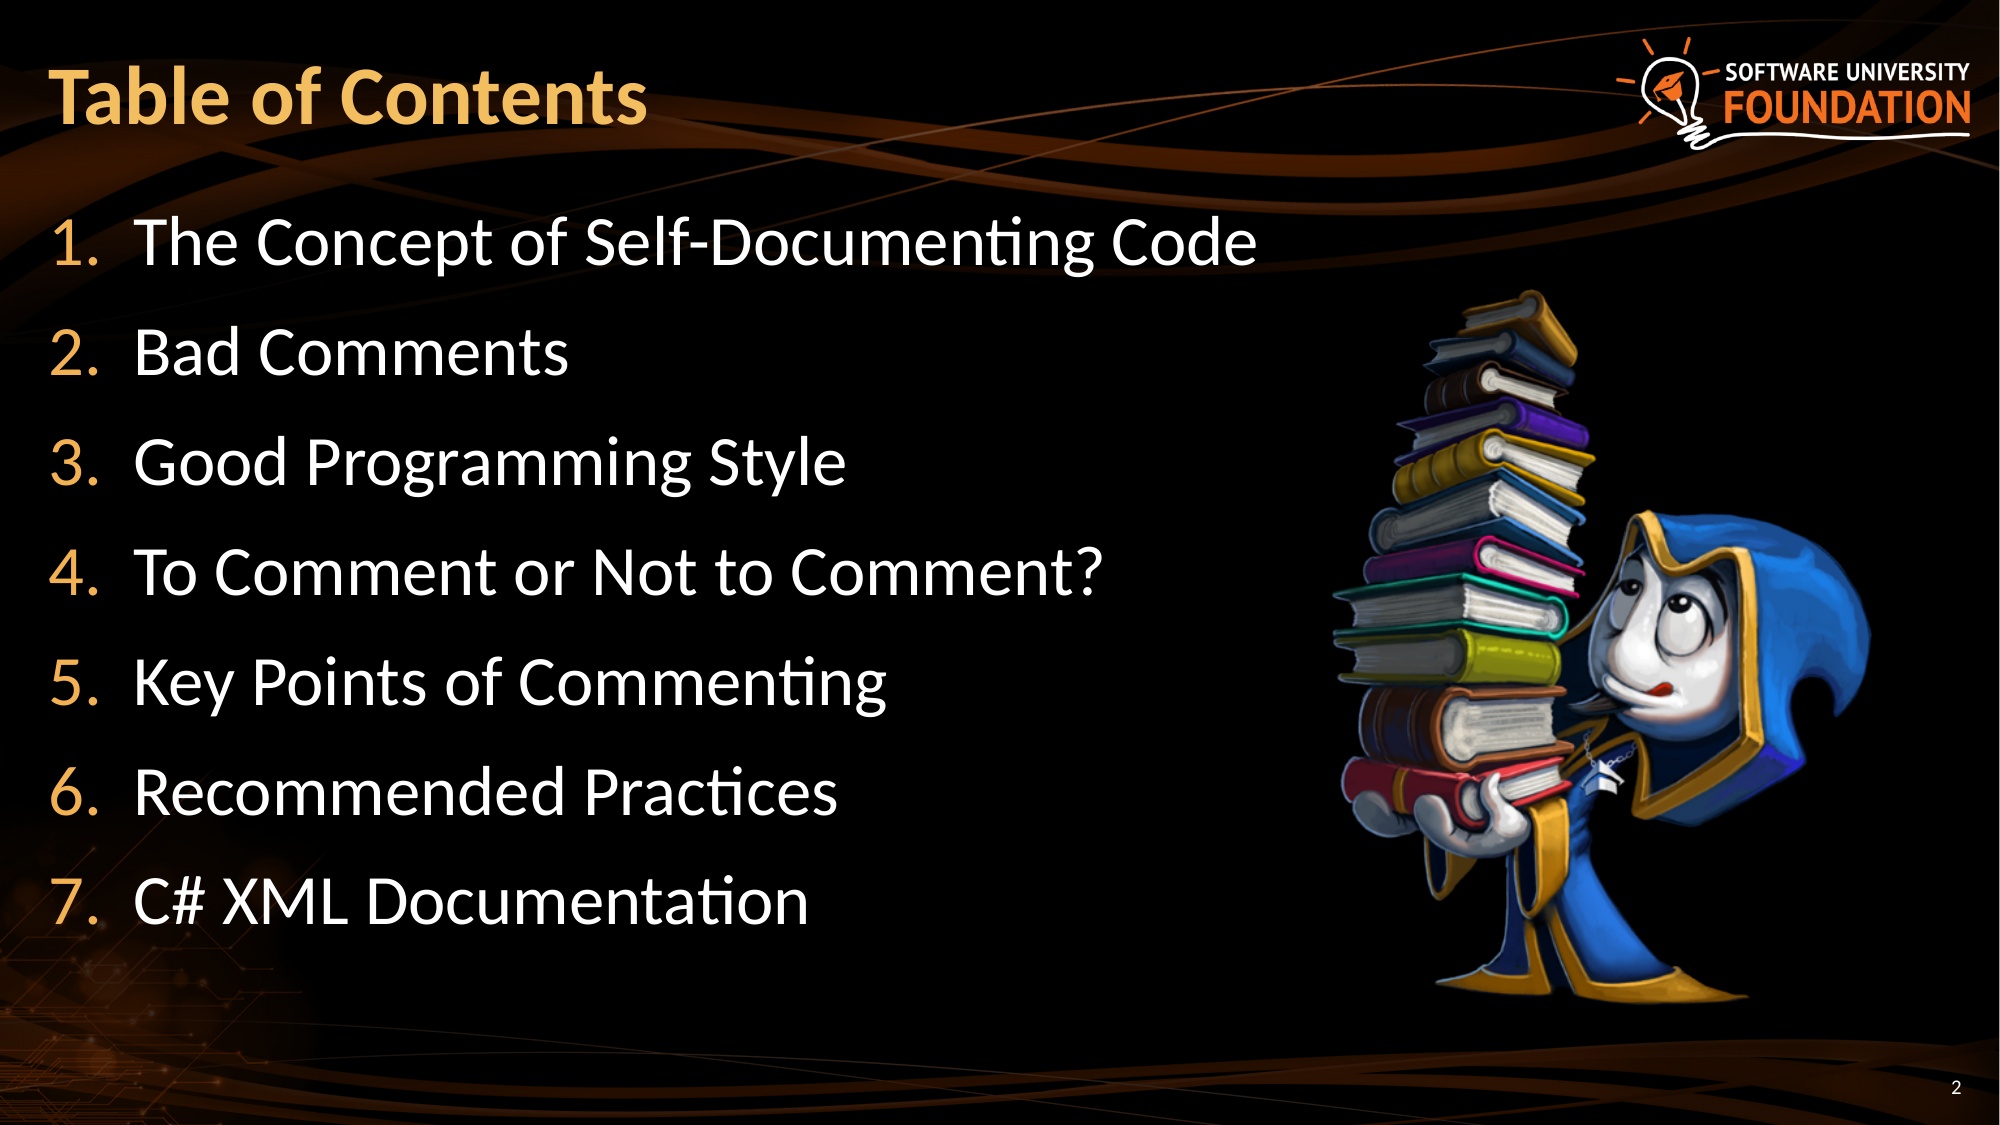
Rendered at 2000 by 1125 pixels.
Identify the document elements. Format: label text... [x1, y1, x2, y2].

list The Concept of Self-Documenting Code Bad Comments Good Programming Style To Comment or Not to Comment? Key Points of Commenting Recommended Practices C# XML Documentation [31, 188, 1968, 1103]
picture [0, 0, 2000, 1125]
title Table of Contents [30, 6, 1602, 189]
